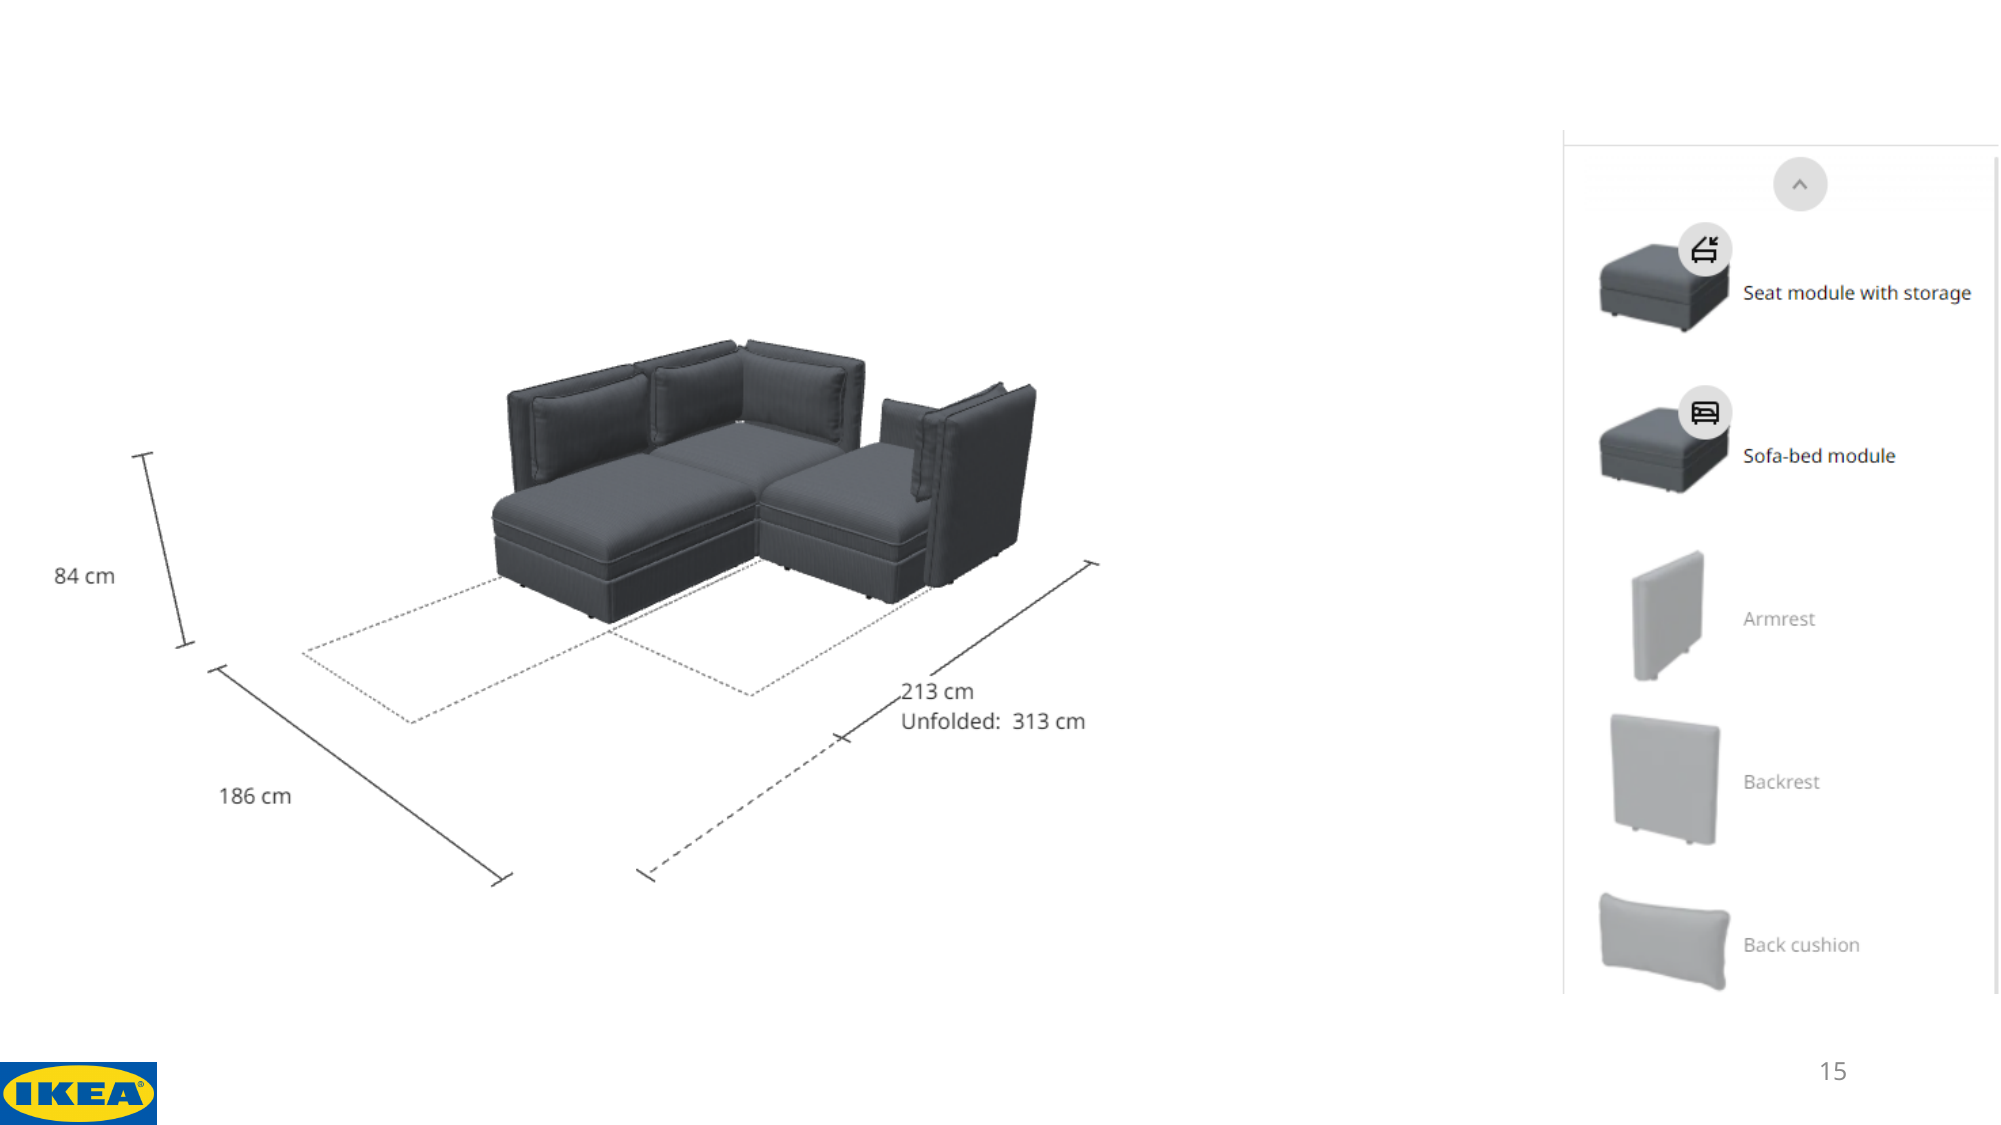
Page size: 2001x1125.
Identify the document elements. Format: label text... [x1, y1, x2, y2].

picture [0, 1062, 157, 1125]
slide_number 15 [1412, 1042, 1863, 1103]
picture [0, 130, 2000, 994]
